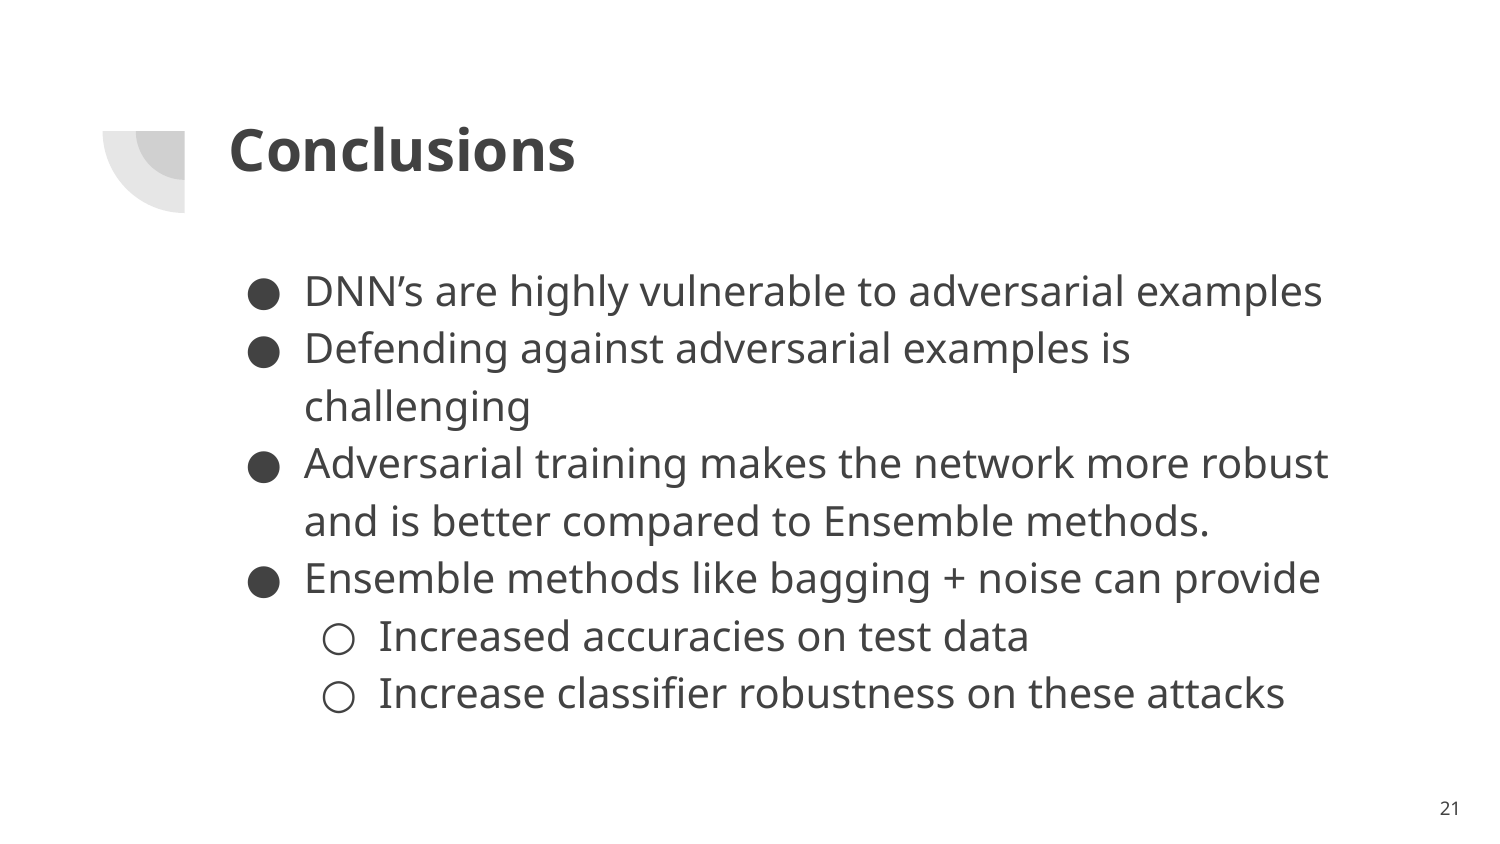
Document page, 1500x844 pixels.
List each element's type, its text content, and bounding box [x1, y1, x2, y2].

list DNN’s are highly vulnerable to adversarial examples Defending against adversarial examples is challenging Adversarial training makes the network more robust and is better compared to Ensemble methods. Ensemble methods like bagging + noise can provide Increased accuracies on test data Increase classifier robustness on these attacks [213, 242, 1368, 659]
title Conclusions [213, 98, 1368, 242]
slide_number 21 [1386, 777, 1477, 842]
